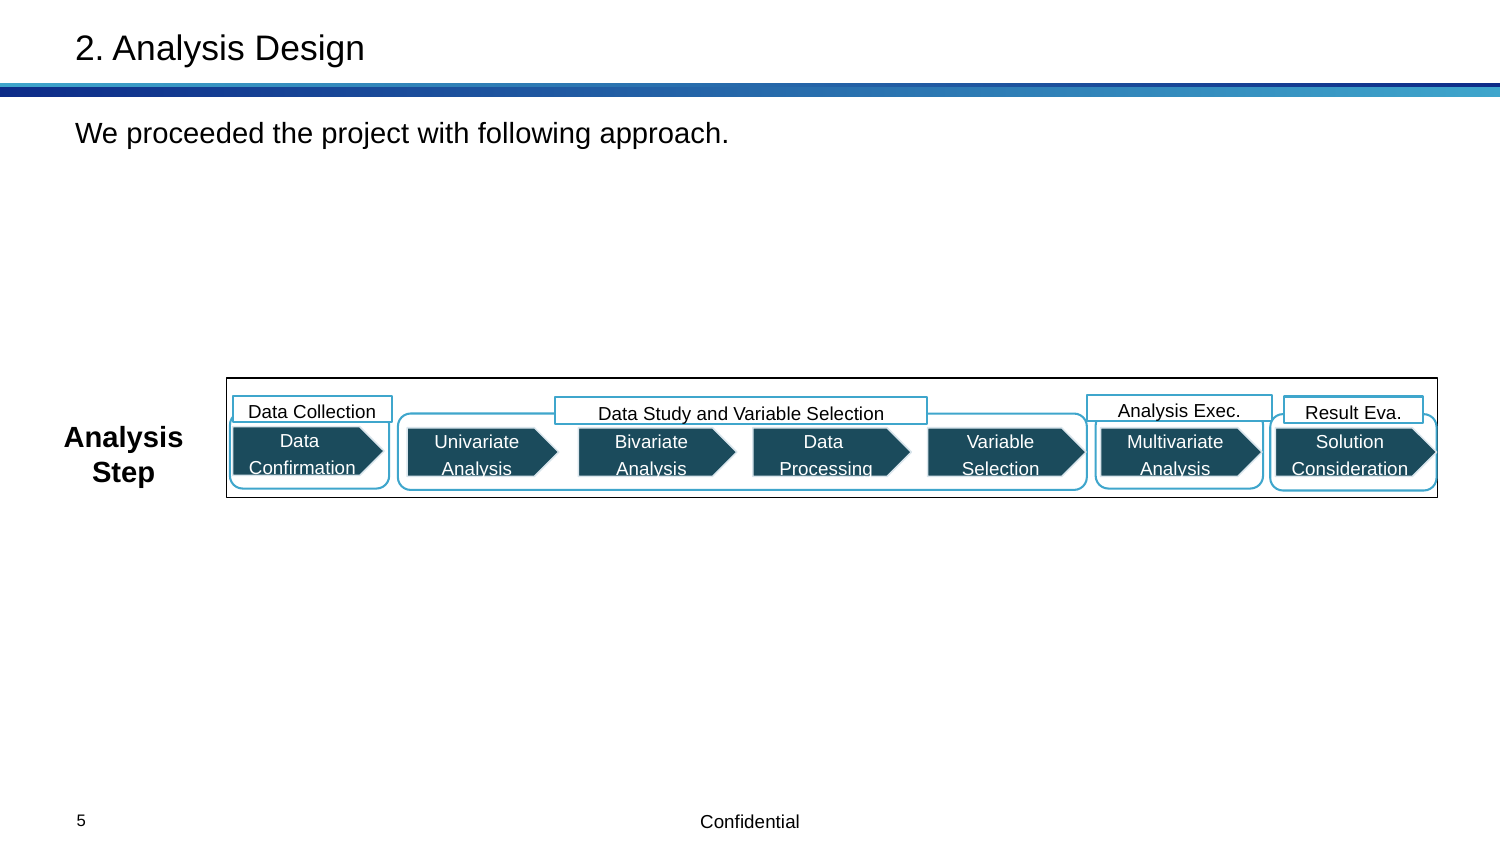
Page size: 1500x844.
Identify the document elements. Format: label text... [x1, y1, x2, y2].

list We proceeded the project with following approach. [75, 107, 1424, 157]
text_box Data Study and Variable Selection [555, 397, 928, 424]
title 2. Analysis Design [75, 18, 1383, 68]
text_box Variable Selection [927, 427, 1087, 477]
text_box [226, 378, 1438, 498]
text_box [1270, 414, 1437, 491]
text_box Data Confirmation [232, 426, 385, 476]
text_box Univariate Analysis [407, 427, 559, 477]
text_box Data Processing [752, 427, 912, 477]
text_box [397, 413, 1087, 490]
text_box Result Eva. [1284, 396, 1423, 424]
text_box Analysis Step [36, 412, 212, 496]
text_box Solution Consideration [1275, 427, 1437, 477]
text_box Data Collection [232, 395, 392, 423]
text_box Bivariate Analysis [578, 427, 737, 477]
